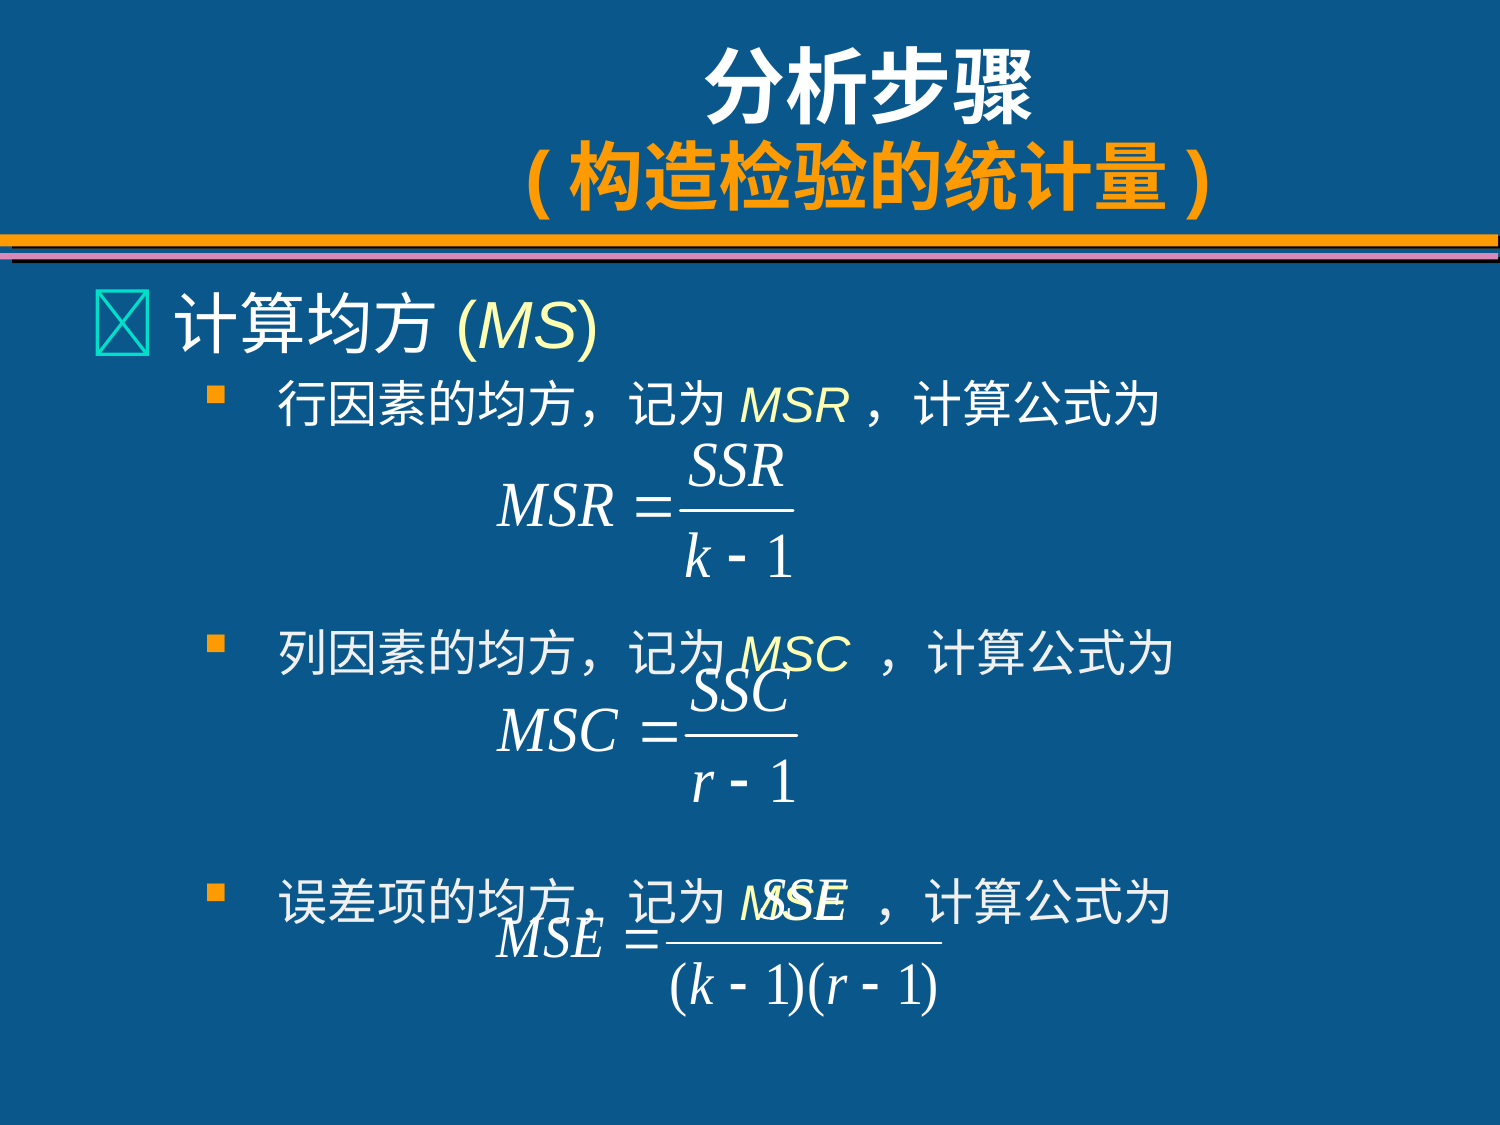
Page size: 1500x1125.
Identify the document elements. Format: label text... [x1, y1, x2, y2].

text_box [487, 424, 805, 588]
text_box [487, 862, 950, 1025]
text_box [487, 649, 805, 813]
list 计算均方(MS) 行因素的均方，记为MSR，计算公式为 列因素的均方，记为MSC ，计算公式为 误差项的均方，记为MSE ，计算公式为 [75, 275, 1413, 1000]
title 分析步骤 (构造检验的统计量) [312, 37, 1425, 225]
